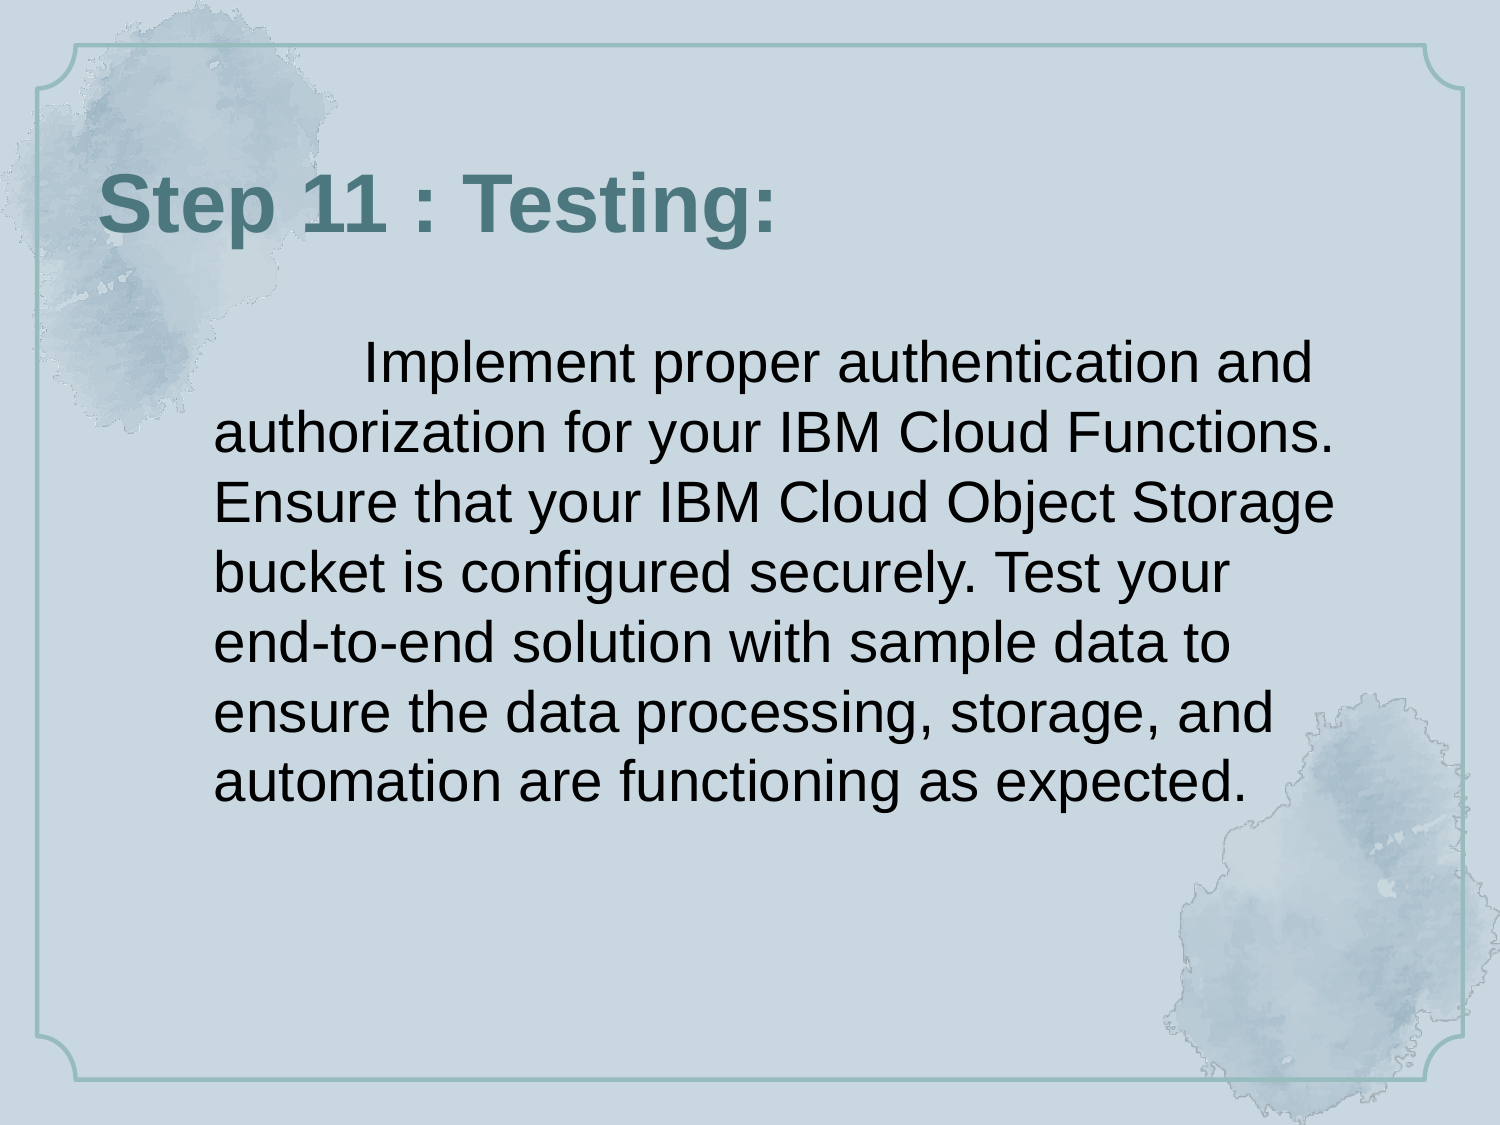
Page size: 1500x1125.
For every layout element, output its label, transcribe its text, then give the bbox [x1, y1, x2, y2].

title Step 11 : Testing: [82, 105, 1432, 293]
text_box Implement proper authentication and authorization for your IBM Cloud Functions. Ensure that your IBM Cloud Object Storage bucket is configured securely. Test your end-to-end solution with sample data to ensure the data processing, storage, and automation are functioning as expected. [199, 316, 1360, 891]
